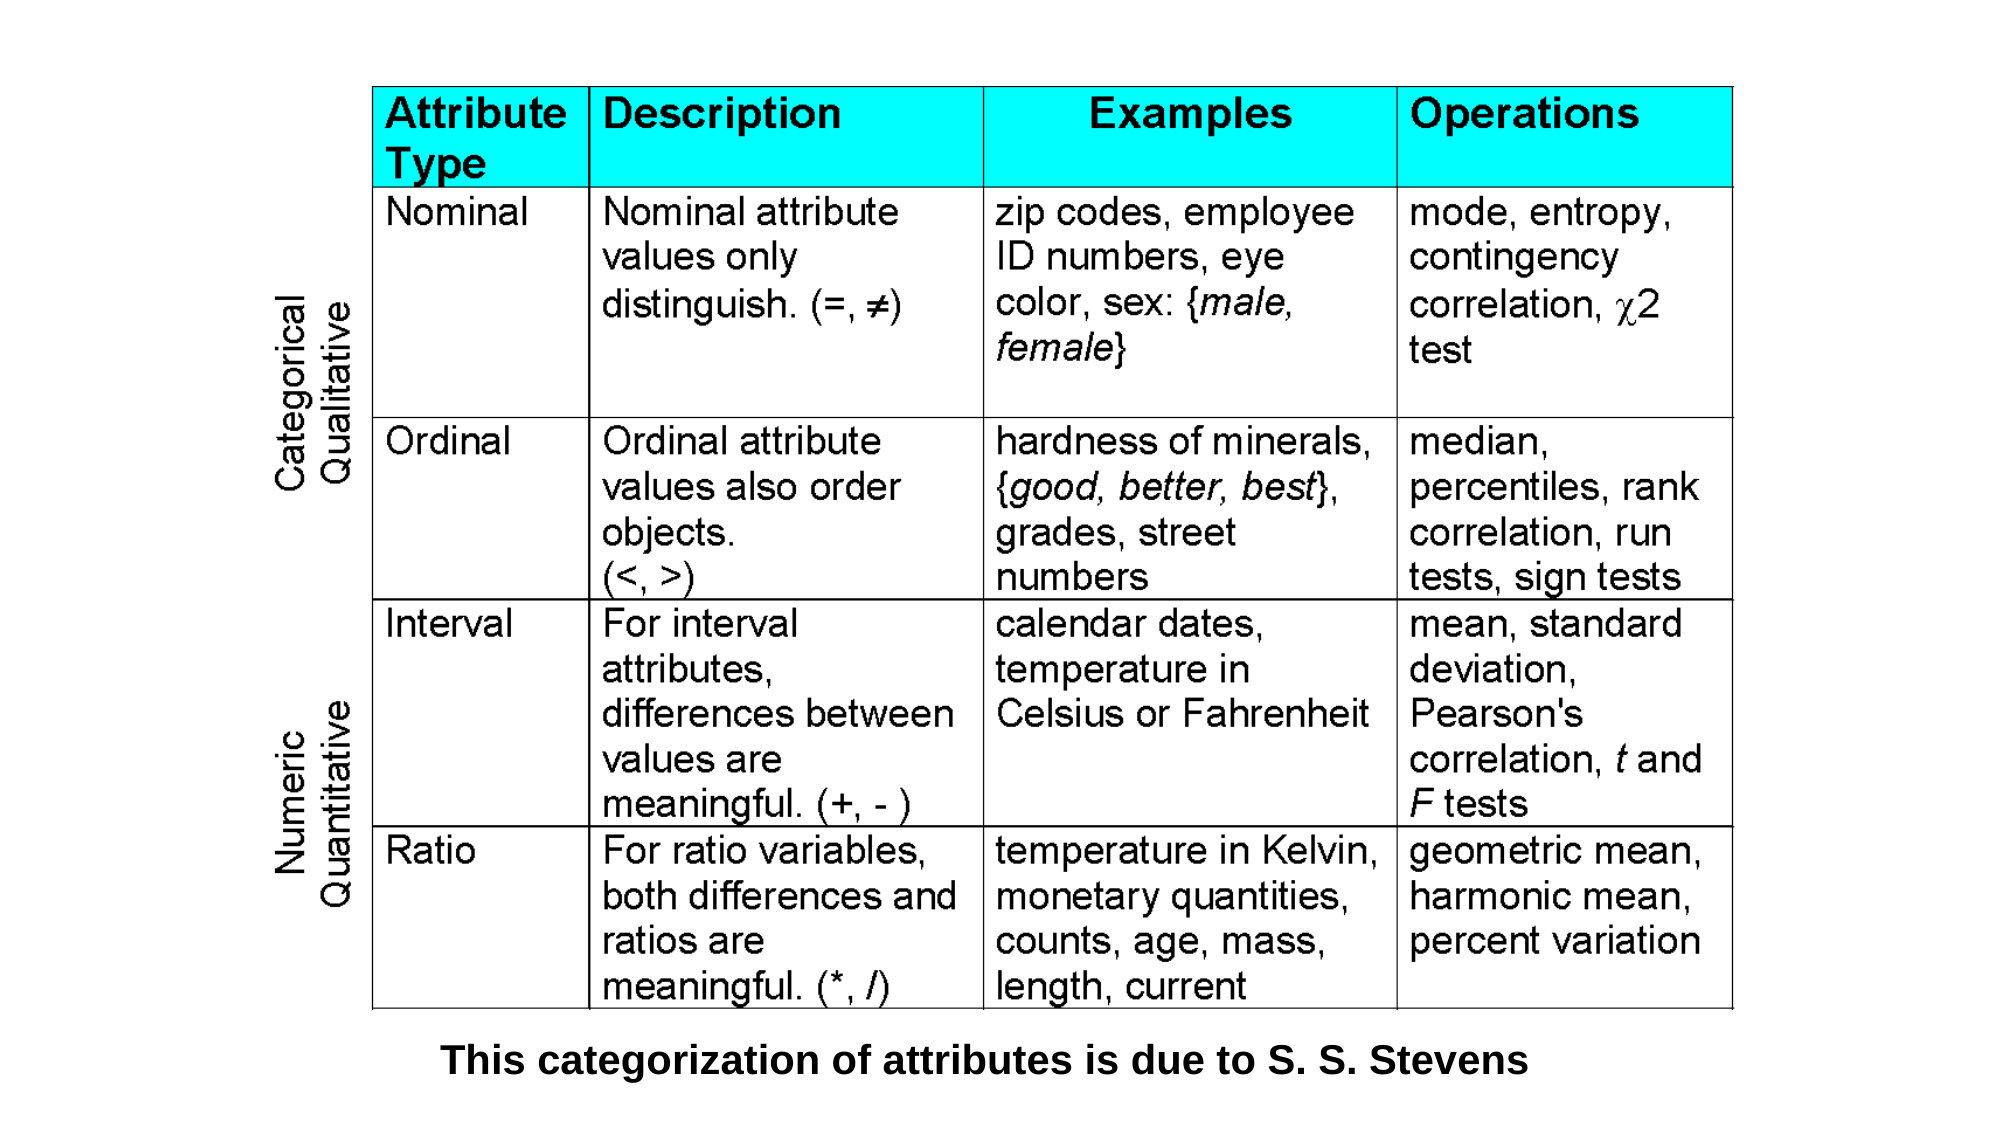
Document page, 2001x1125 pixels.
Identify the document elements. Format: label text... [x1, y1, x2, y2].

text_box This categorization of attributes is due to S. S. Stevens [425, 1025, 1600, 1090]
picture [261, 86, 1739, 1010]
